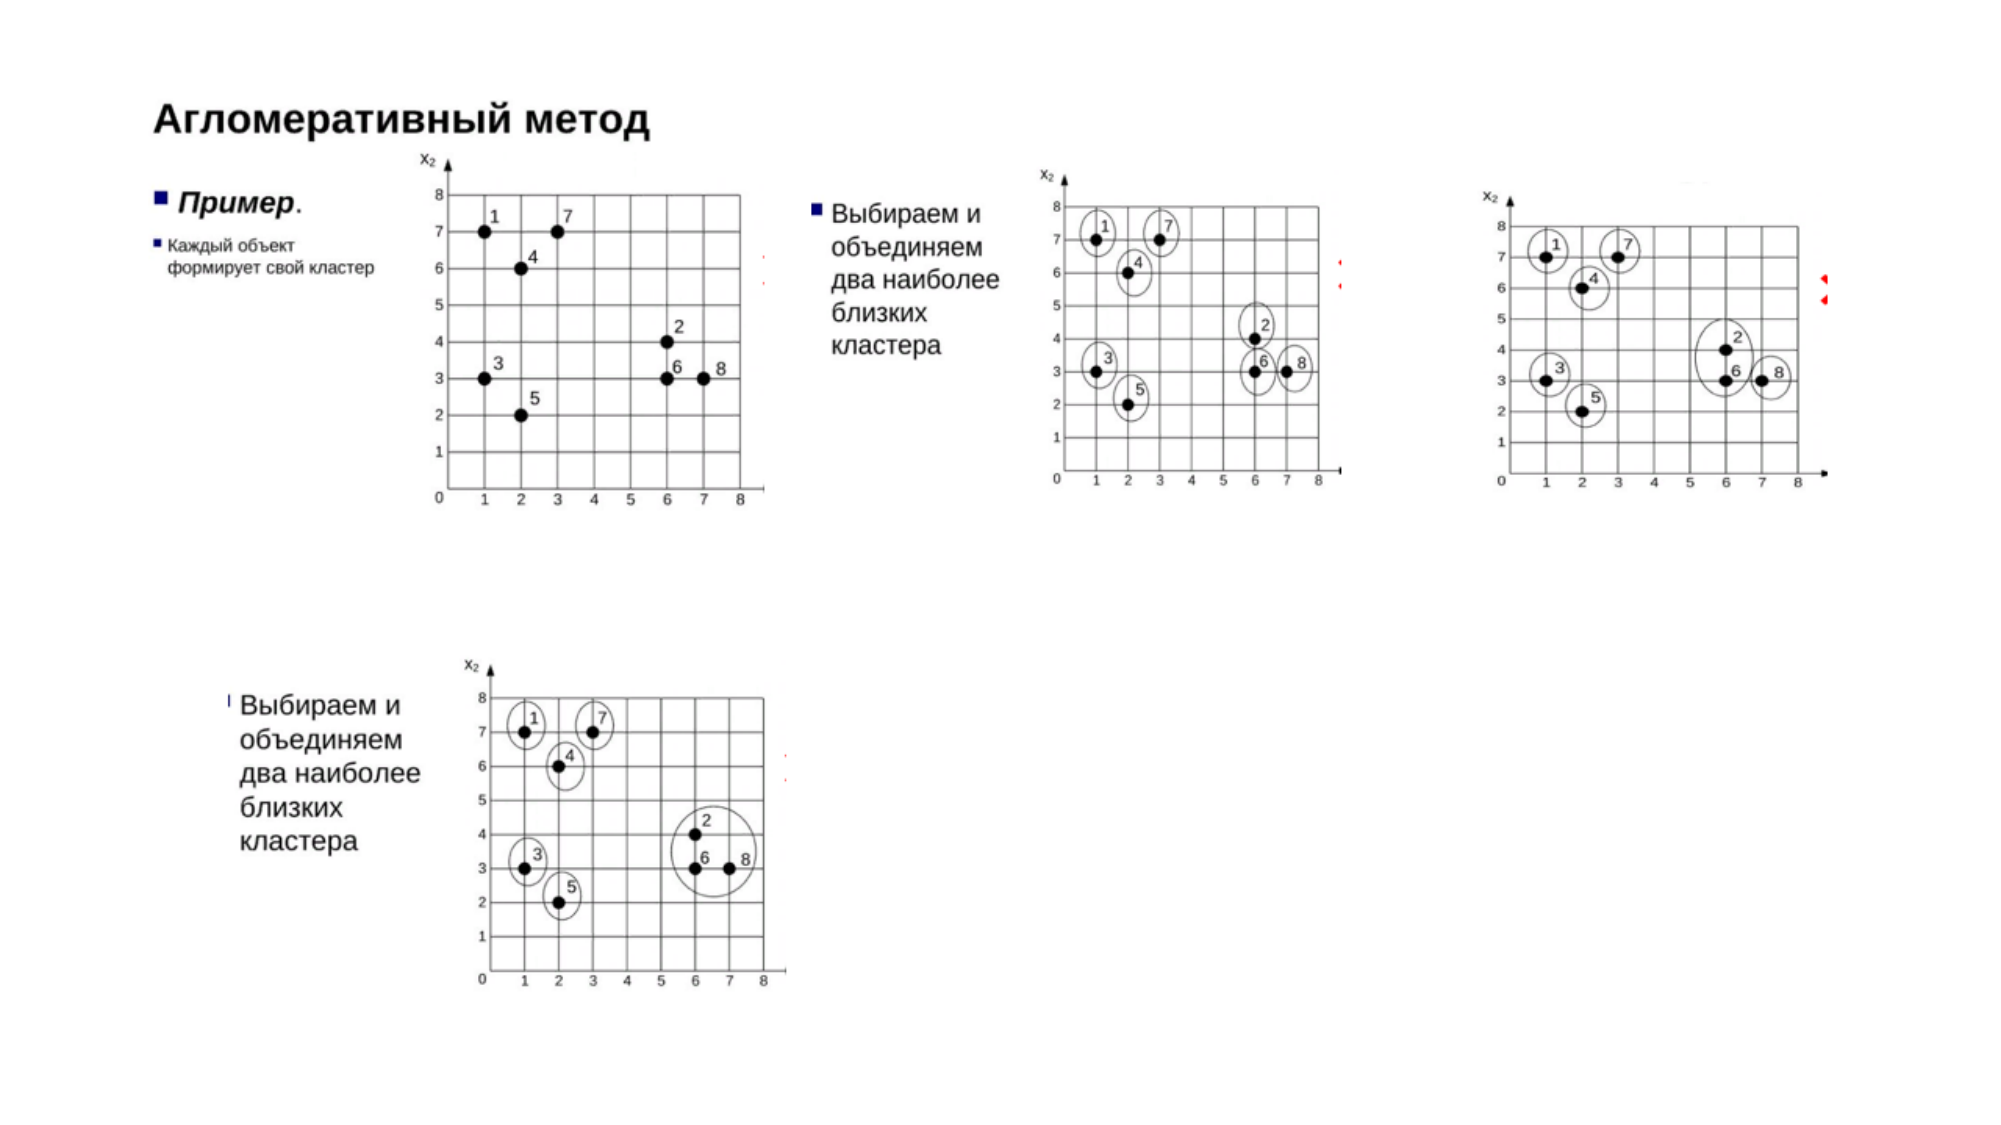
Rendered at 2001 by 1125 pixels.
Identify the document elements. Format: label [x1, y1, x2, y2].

picture [144, 90, 1856, 1035]
